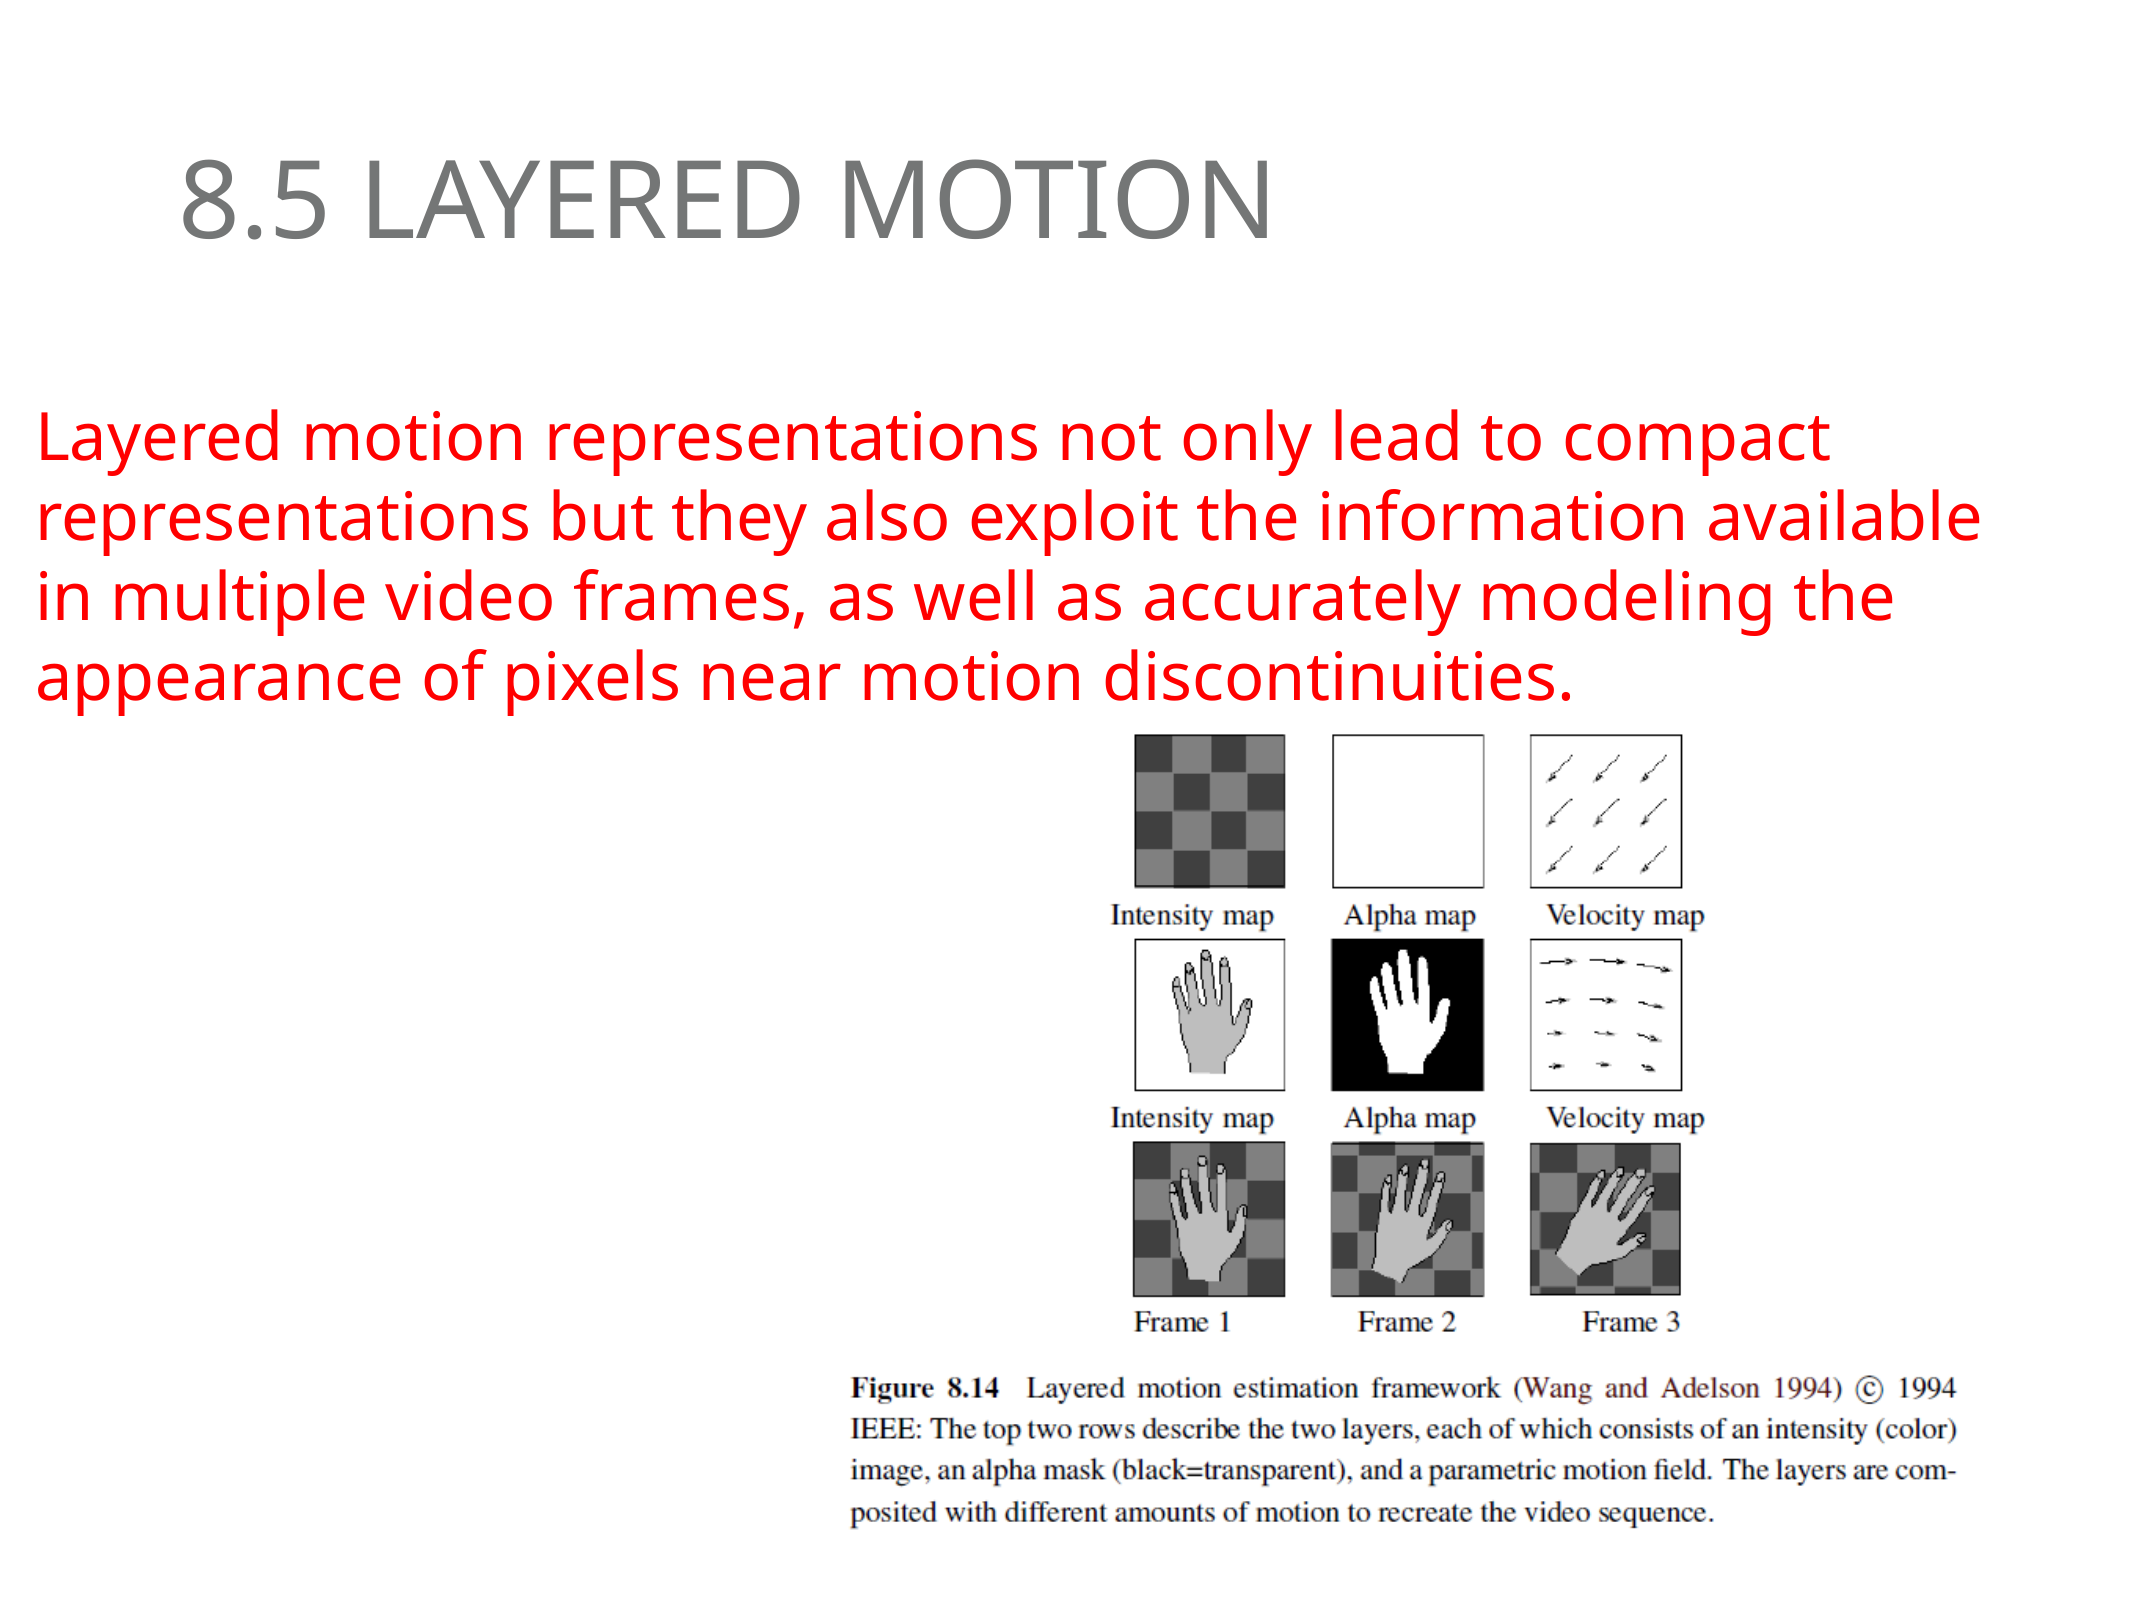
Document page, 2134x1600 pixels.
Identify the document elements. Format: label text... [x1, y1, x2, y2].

text_box 8.5 Layered Motion [171, 54, 1500, 268]
text_box Layered motion representations not only lead to compact representations but they also exploit the information available in multiple video frames, as well as accurately modeling the appearance of pixels near motion discontinuities. [26, 385, 2040, 790]
picture [846, 730, 1963, 1533]
